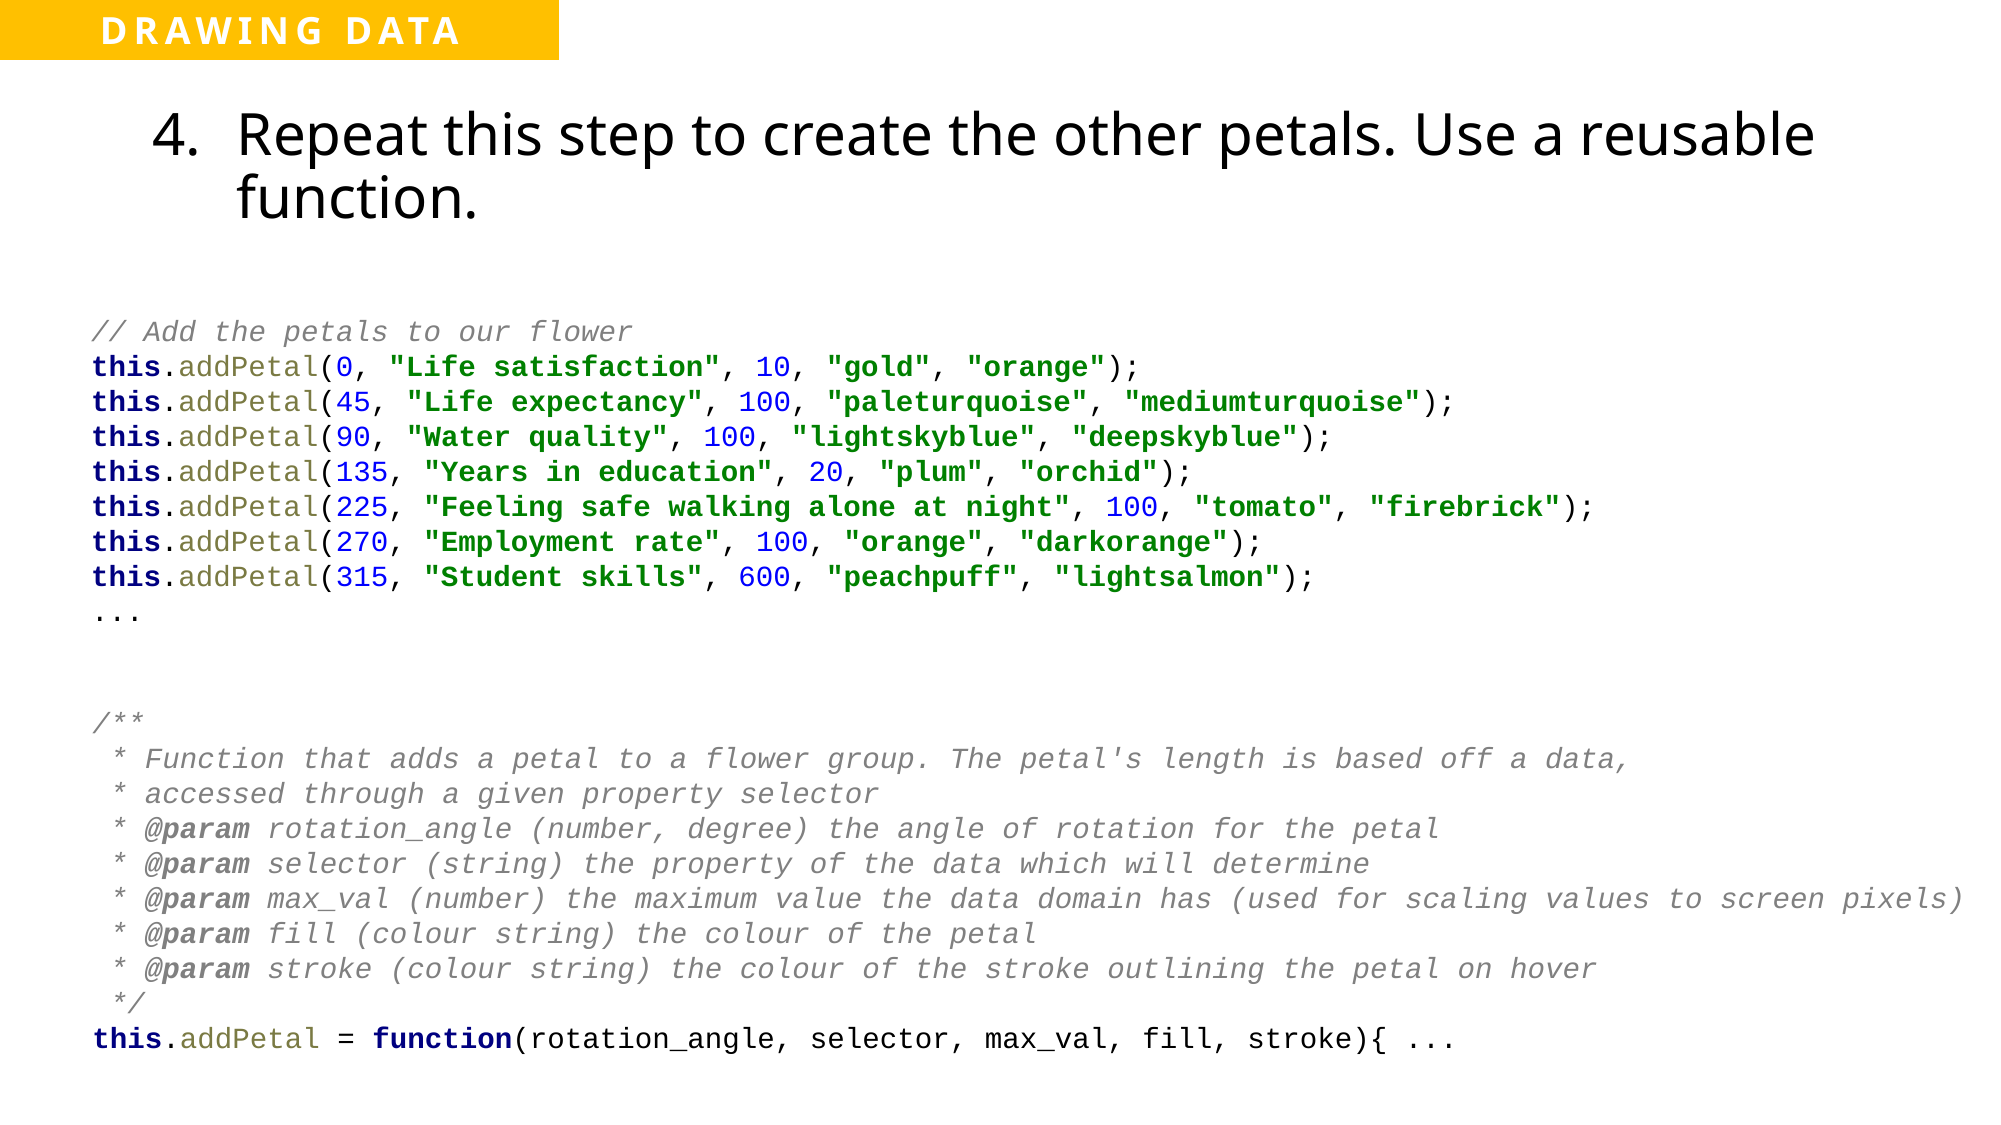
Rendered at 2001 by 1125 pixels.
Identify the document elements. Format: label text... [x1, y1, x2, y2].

text_box /** * Function that adds a petal to a flower group. The petal's length is based off a data, * accessed through a given property selector * @param rotation_angle (number, degree) the angle of rotation for the petal * @param selector (string) the property of the data which will determine * @param max_val (number) the maximum value the data domain has (used for scaling values to screen pixels) * @param fill (colour string) the colour of the petal * @param stroke (colour string) the colour of the stroke outlining the petal on hover */ this.addPetal = function(rotation_angle, selector, max_val, fill, stroke){ ... [77, 662, 1980, 1062]
text_box // Add the petals to our flower this.addPetal(0, "Life satisfaction", 10, "gold", "orange"); this.addPetal(45, "Life expectancy", 100, "paleturquoise", "mediumturquoise"); this.addPetal(90, "Water quality", 100, "lightskyblue", "deepskyblue"); this.addPetal(135, "Years in education", 20, "plum", "orchid"); this.addPetal(225, "Feeling safe walking alone at night", 100, "tomato", "firebrick"); this.addPetal(270, "Employment rate", 100, "orange", "darkorange"); this.addPetal(315, "Student skills", 600, "peachpuff", "lightsalmon"); ... [76, 269, 1612, 635]
list Repeat this step to create the other petals. Use a reusable function. [137, 97, 1863, 662]
